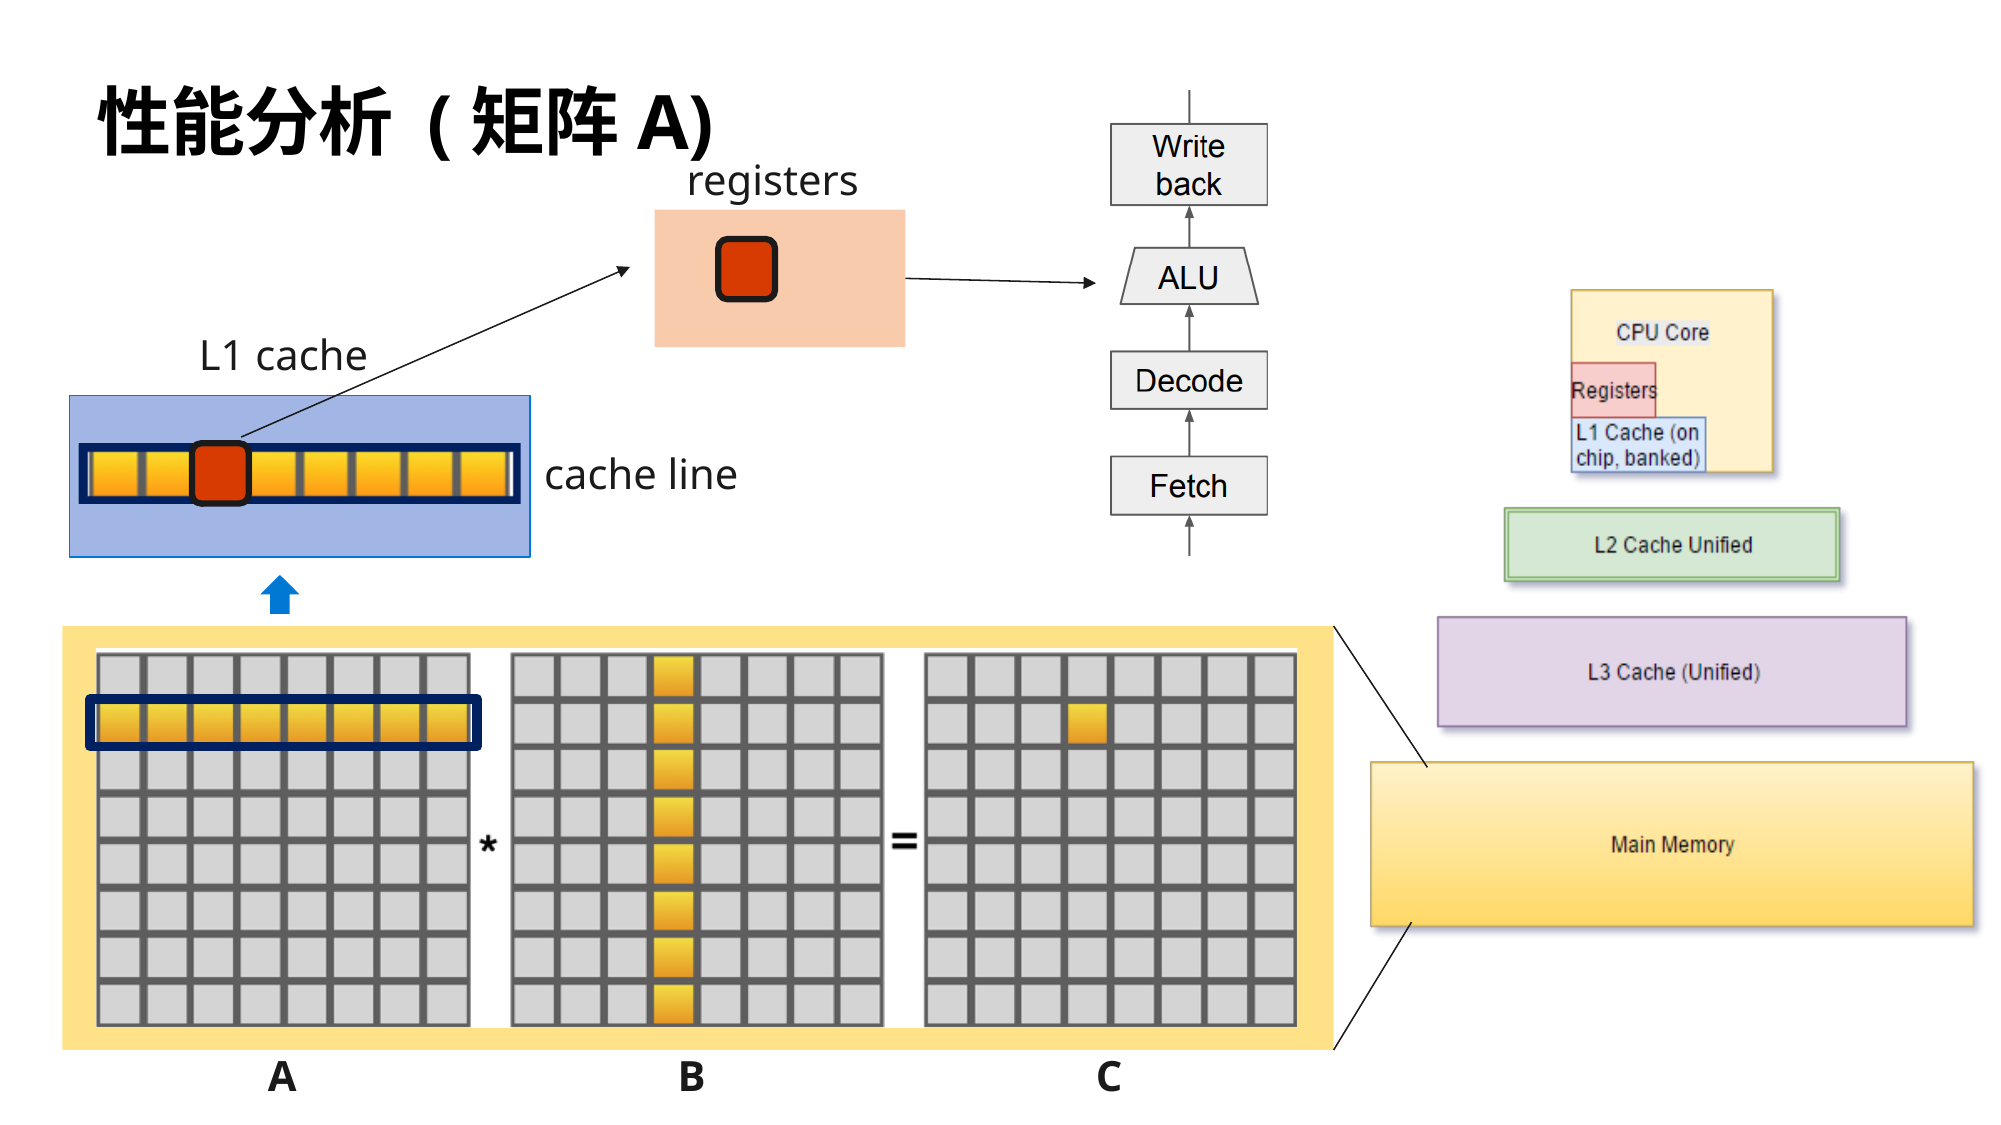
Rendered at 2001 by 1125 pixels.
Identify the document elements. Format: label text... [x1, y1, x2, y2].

text_box [62, 625, 1334, 1051]
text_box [78, 442, 521, 615]
picture [1369, 288, 1986, 940]
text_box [1333, 625, 1428, 768]
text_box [1333, 921, 1412, 1051]
text_box [69, 395, 191, 558]
text_box C [1095, 1050, 1123, 1101]
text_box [905, 90, 1331, 556]
text_box [89, 698, 95, 747]
text_box B [677, 1050, 706, 1101]
picture [95, 648, 1298, 1028]
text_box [191, 153, 905, 504]
title 性能分析 (矩阵A) [96, 75, 1904, 166]
text_box [521, 504, 531, 558]
text_box A [267, 1050, 297, 1101]
